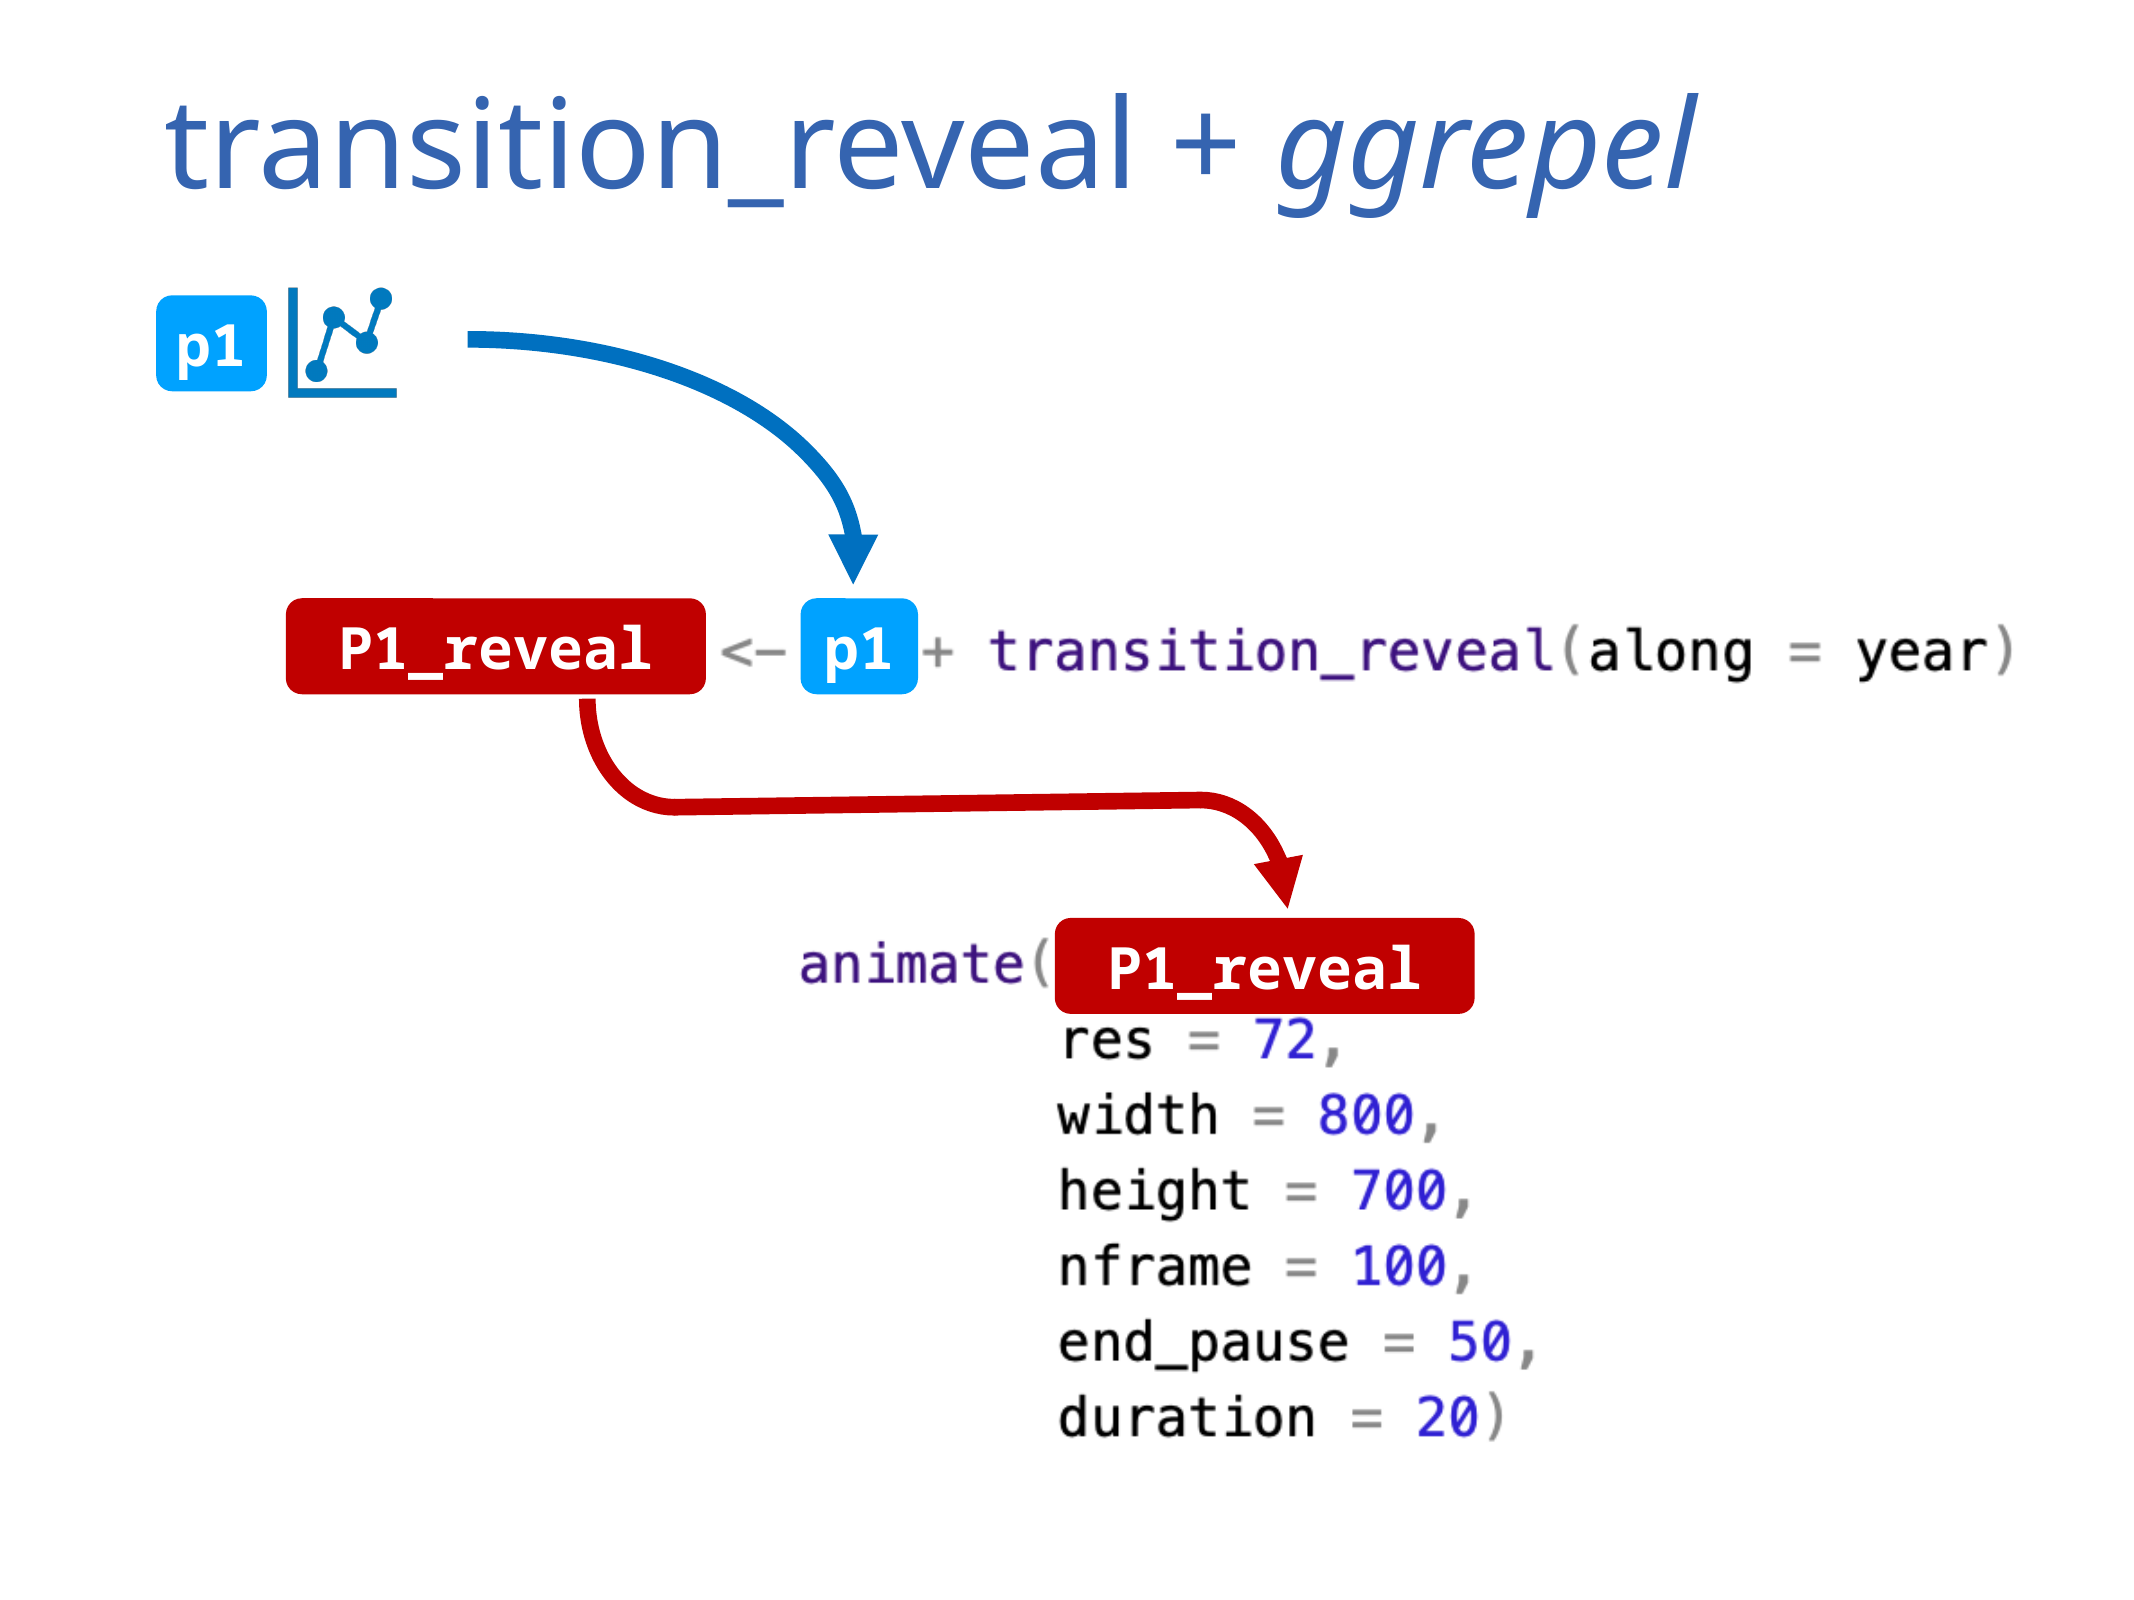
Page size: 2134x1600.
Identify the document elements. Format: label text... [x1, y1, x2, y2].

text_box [155, 267, 418, 418]
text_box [674, 799, 1202, 808]
text_box [591, 730, 675, 808]
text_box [285, 569, 2054, 730]
text_box [467, 339, 856, 569]
text_box [1200, 799, 1294, 909]
title transition_reveal + ggrepel [155, 41, 1978, 236]
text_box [795, 916, 1605, 1478]
